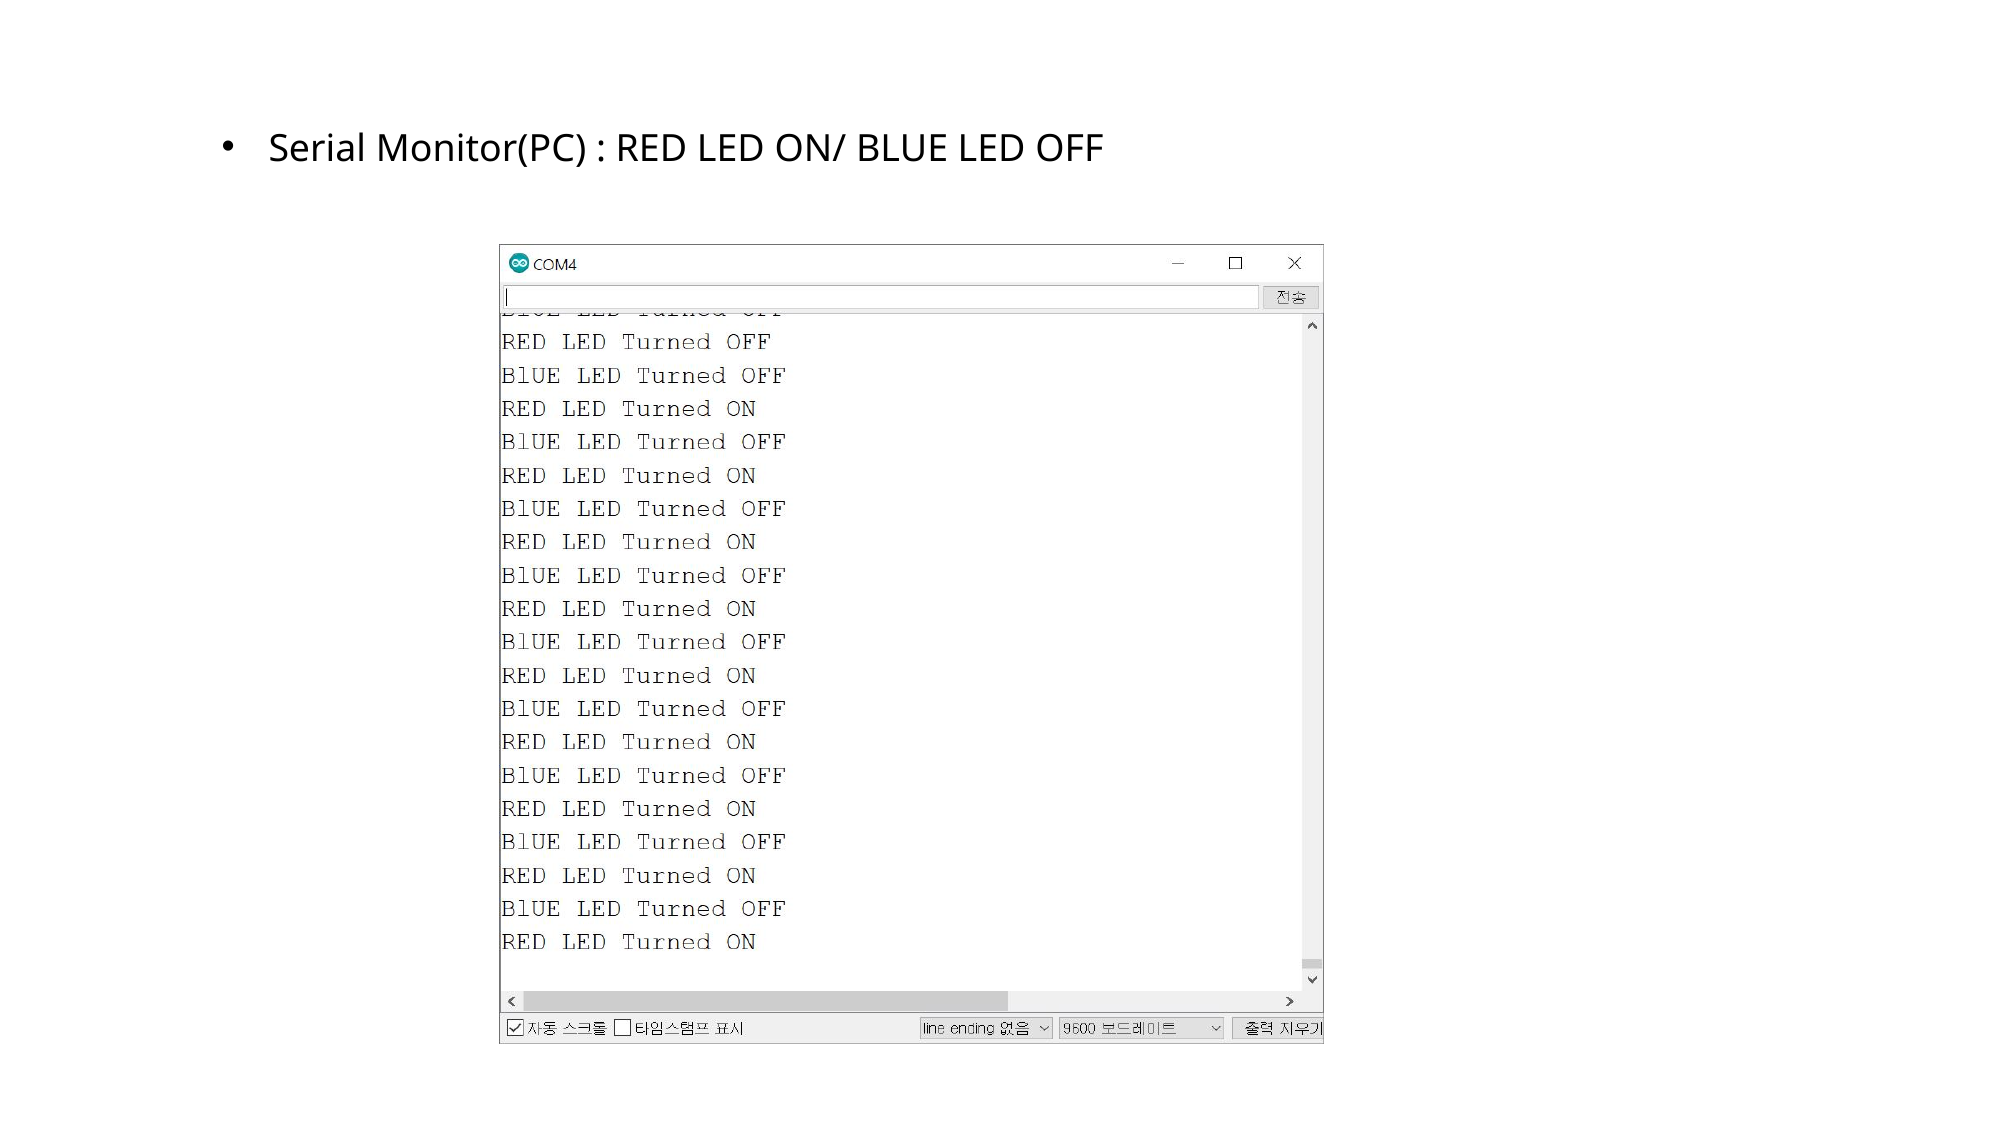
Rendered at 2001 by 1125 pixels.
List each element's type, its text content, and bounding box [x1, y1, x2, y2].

text_box Serial Monitor(PC) : RED LED ON/ BLUE LED OFF [206, 116, 1324, 176]
picture [499, 244, 1324, 1044]
